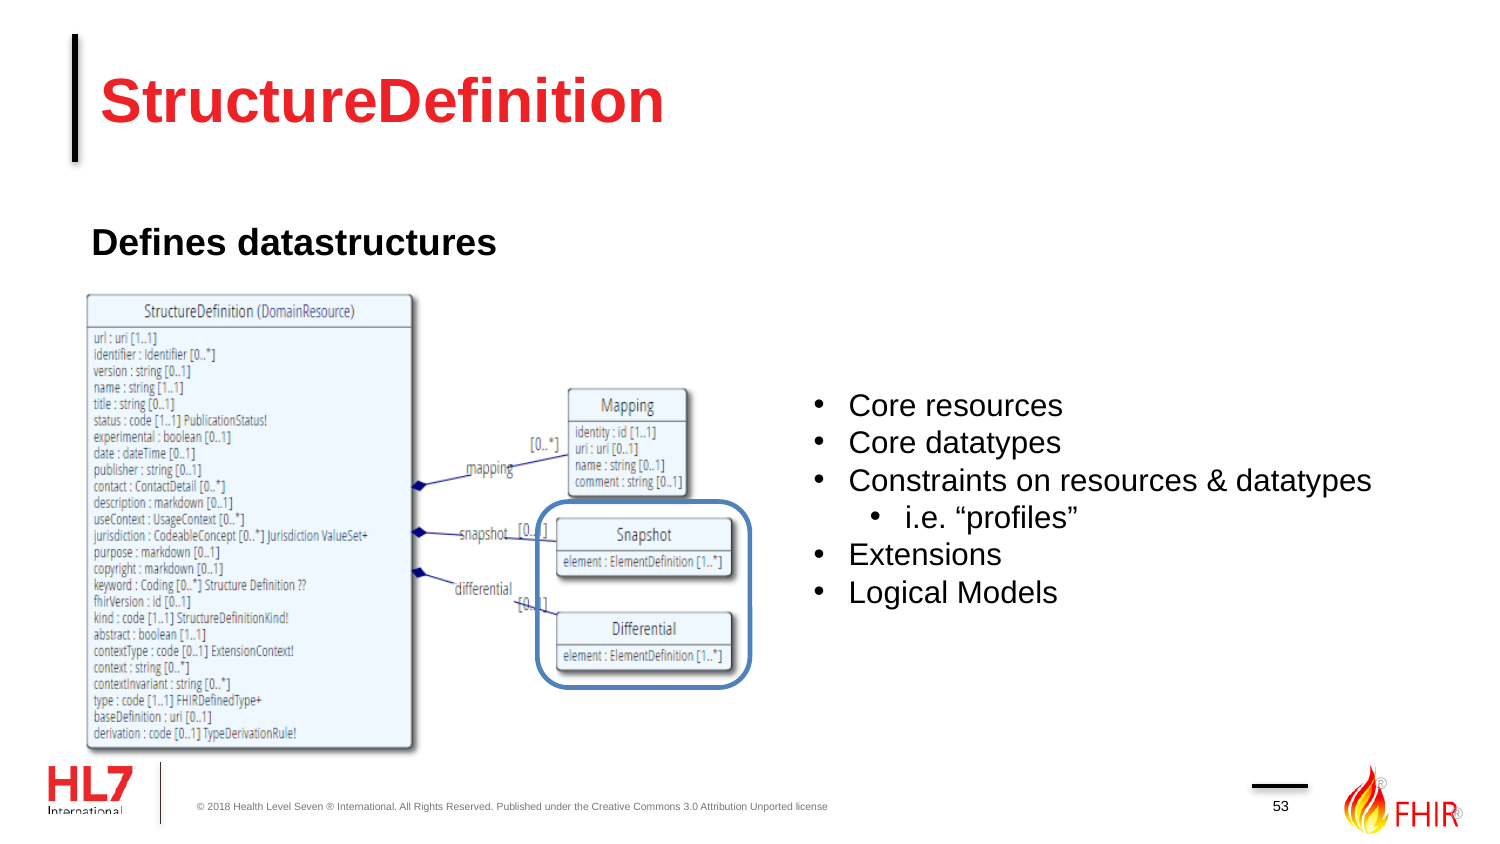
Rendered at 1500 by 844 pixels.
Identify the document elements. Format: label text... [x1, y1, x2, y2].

picture [76, 288, 751, 762]
footer © 2018 Health Level Seven ® International. All Rights Reserved. Published under the Creative Commons 3.0 Attribution Unported license [196, 786, 941, 813]
text_box Core resources Core datatypes Constraints on resources & datatypes i.e. “profiles” Extensions Logical Models [798, 377, 1425, 617]
text_box Defines datastructures [76, 210, 519, 271]
title StructureDefinition [100, 33, 1451, 163]
picture [1339, 760, 1463, 837]
slide_number 53 [1258, 786, 1304, 814]
